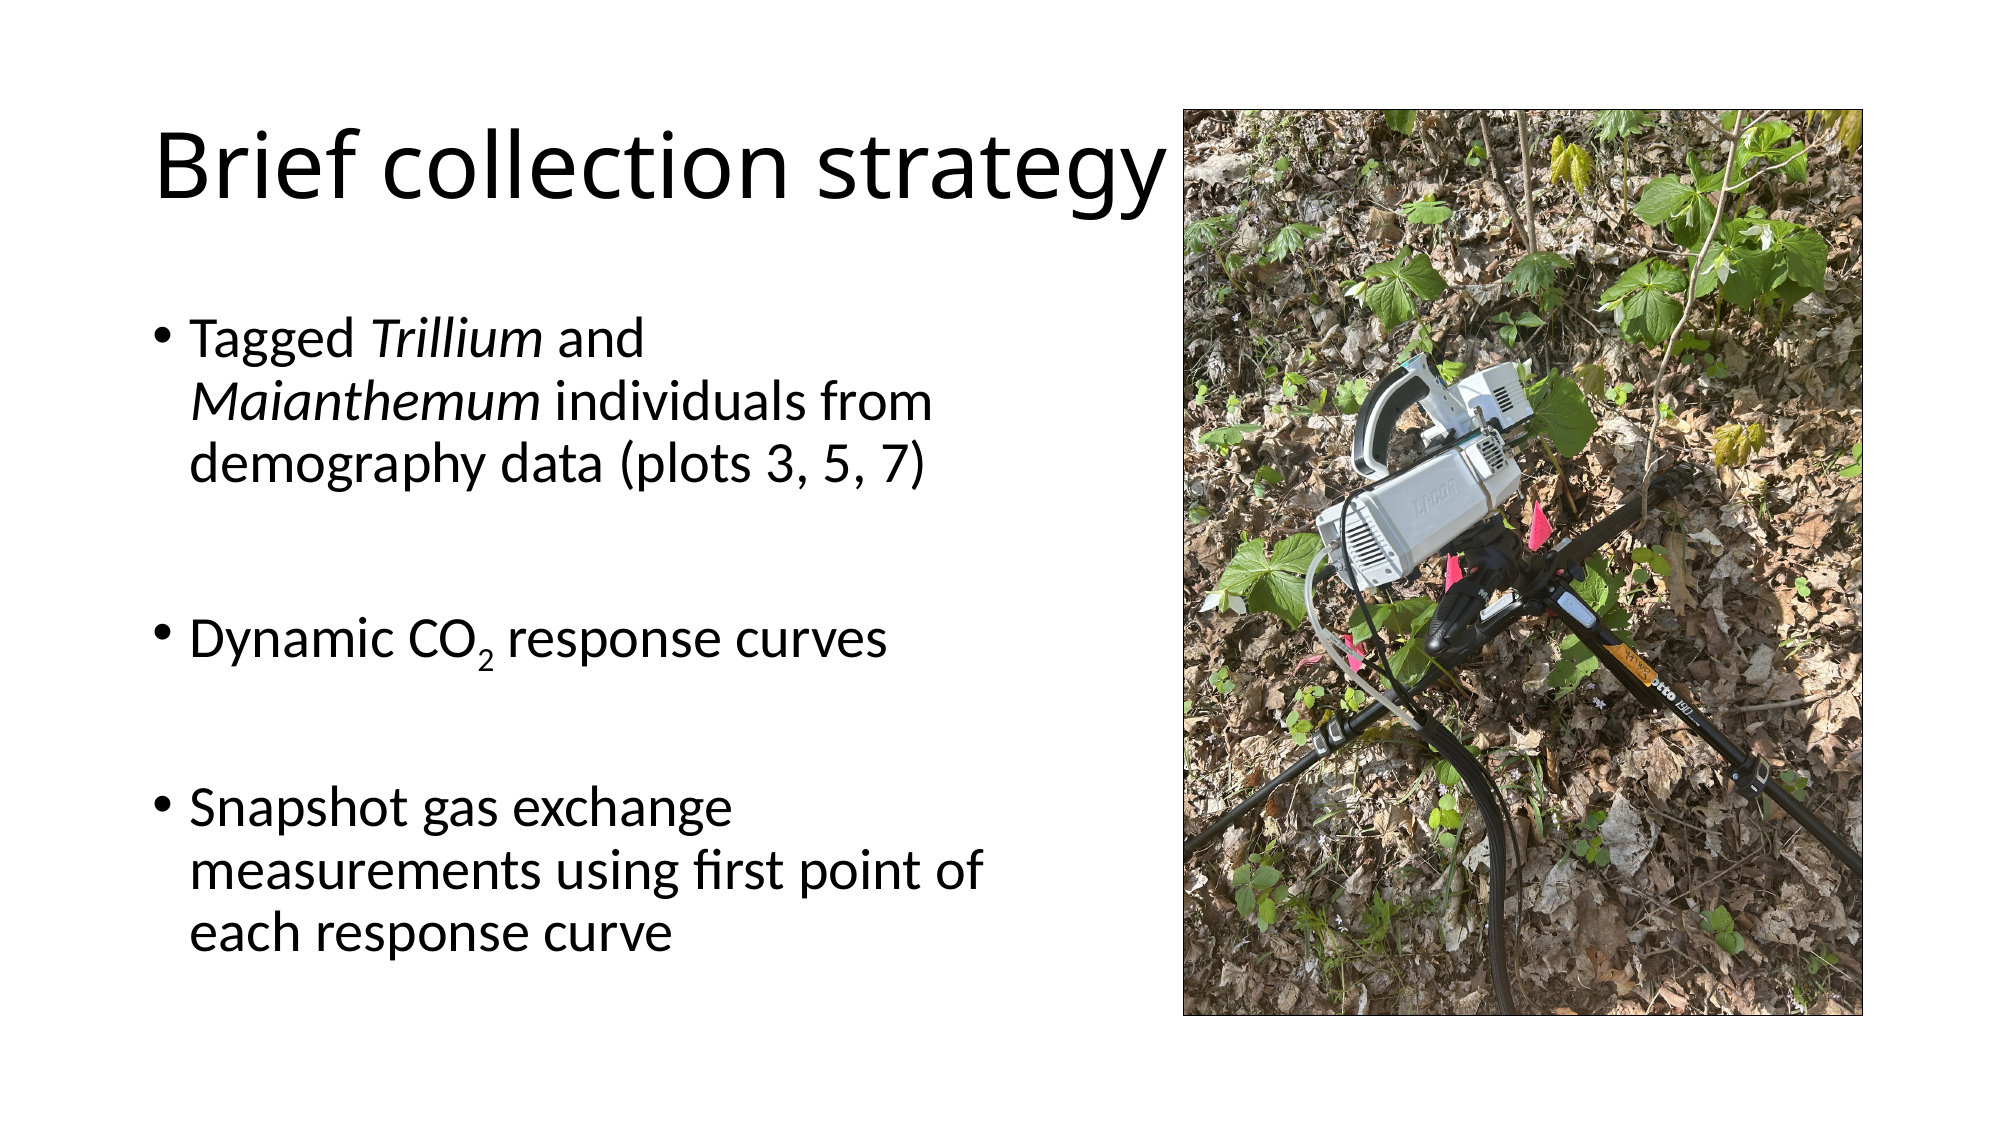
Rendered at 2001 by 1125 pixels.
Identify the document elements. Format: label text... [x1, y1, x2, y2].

list Tagged Trillium and Maianthemum individuals from demography data (plots 3, 5, 7) Dynamic CO2 response curves Snapshot gas exchange measurements using first point of each response curve [137, 299, 1000, 1014]
picture [1069, 111, 1976, 1015]
title Brief collection strategy [137, 59, 1863, 278]
